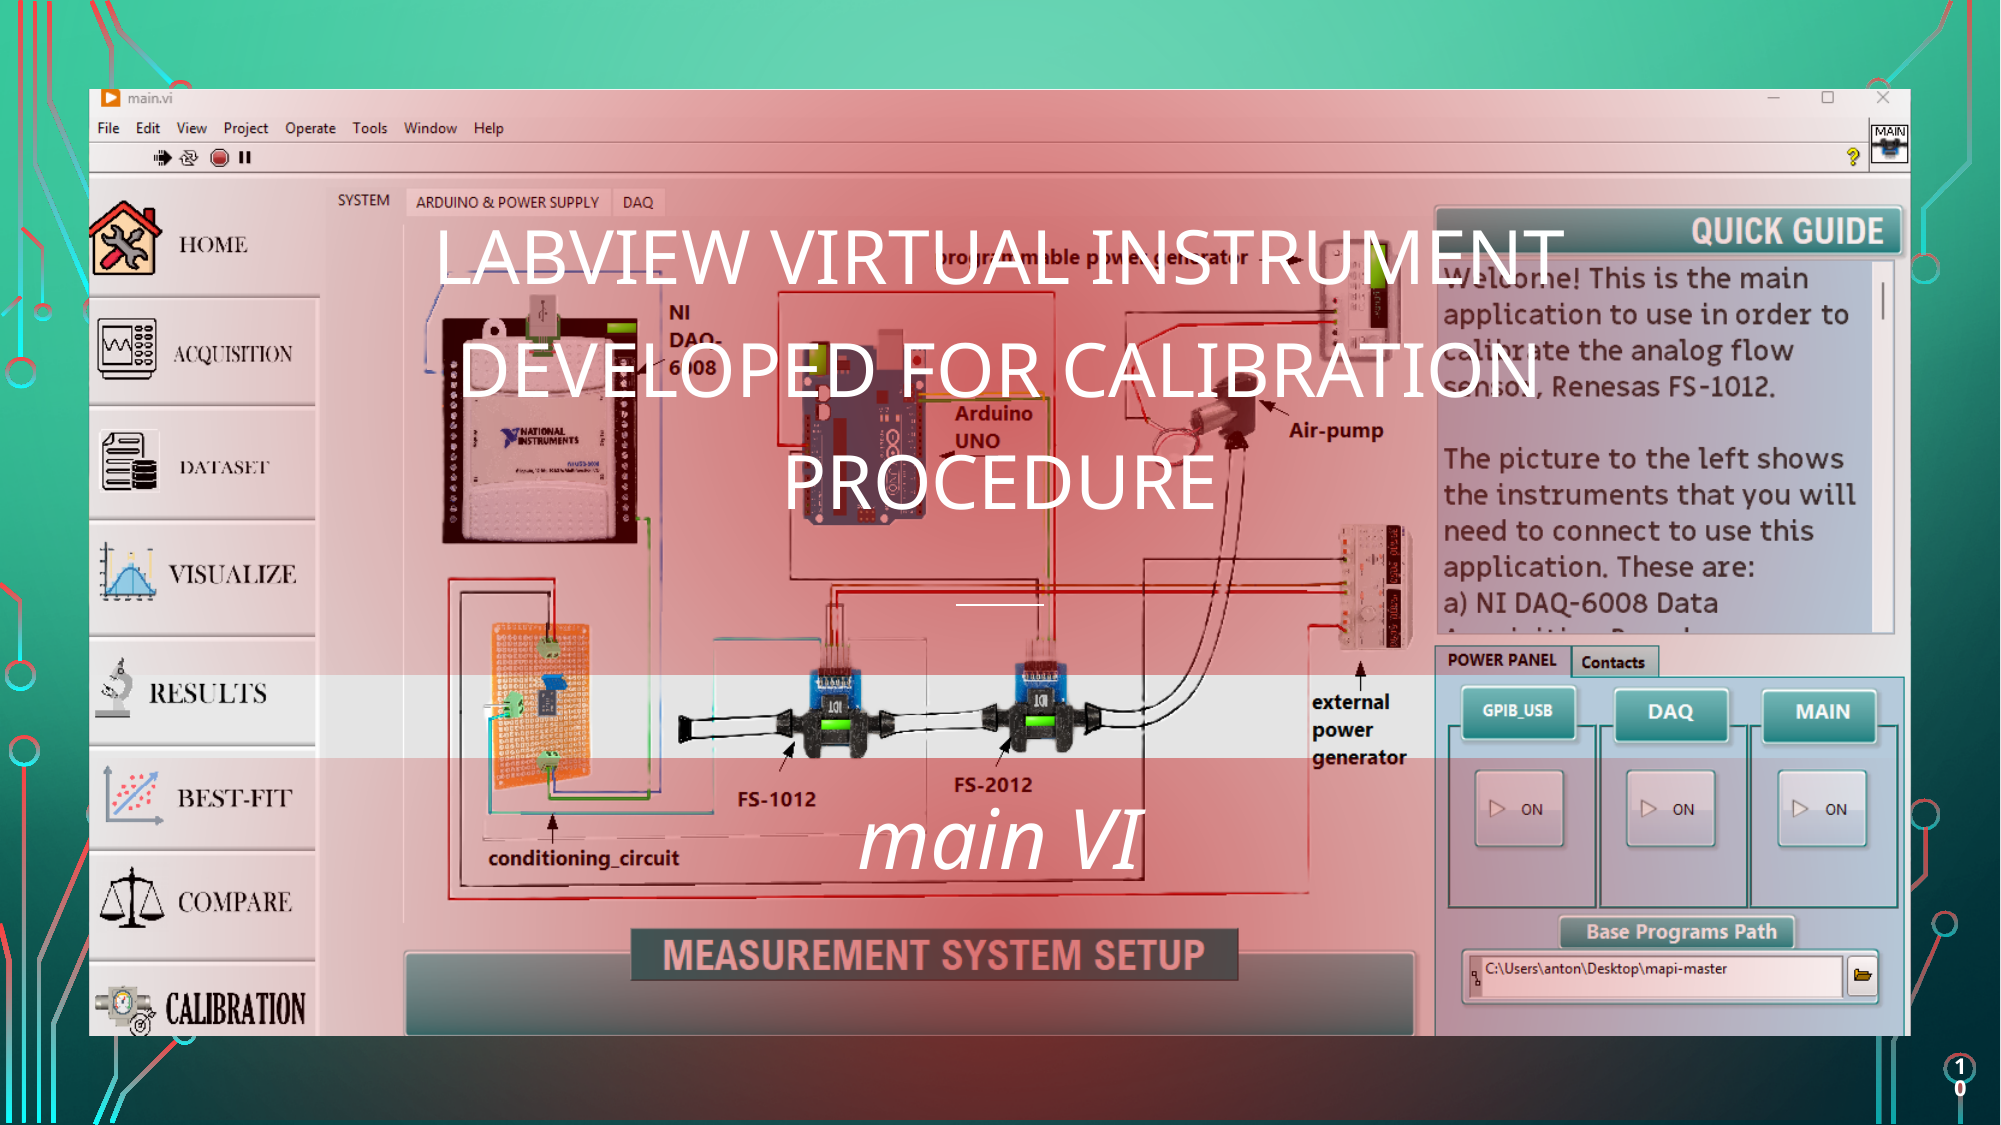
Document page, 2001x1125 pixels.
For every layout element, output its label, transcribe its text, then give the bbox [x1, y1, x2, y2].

picture [88, 88, 1912, 1037]
text_box 10 [1939, 1045, 1985, 1096]
subtitle main VI [88, 1037, 1912, 1120]
